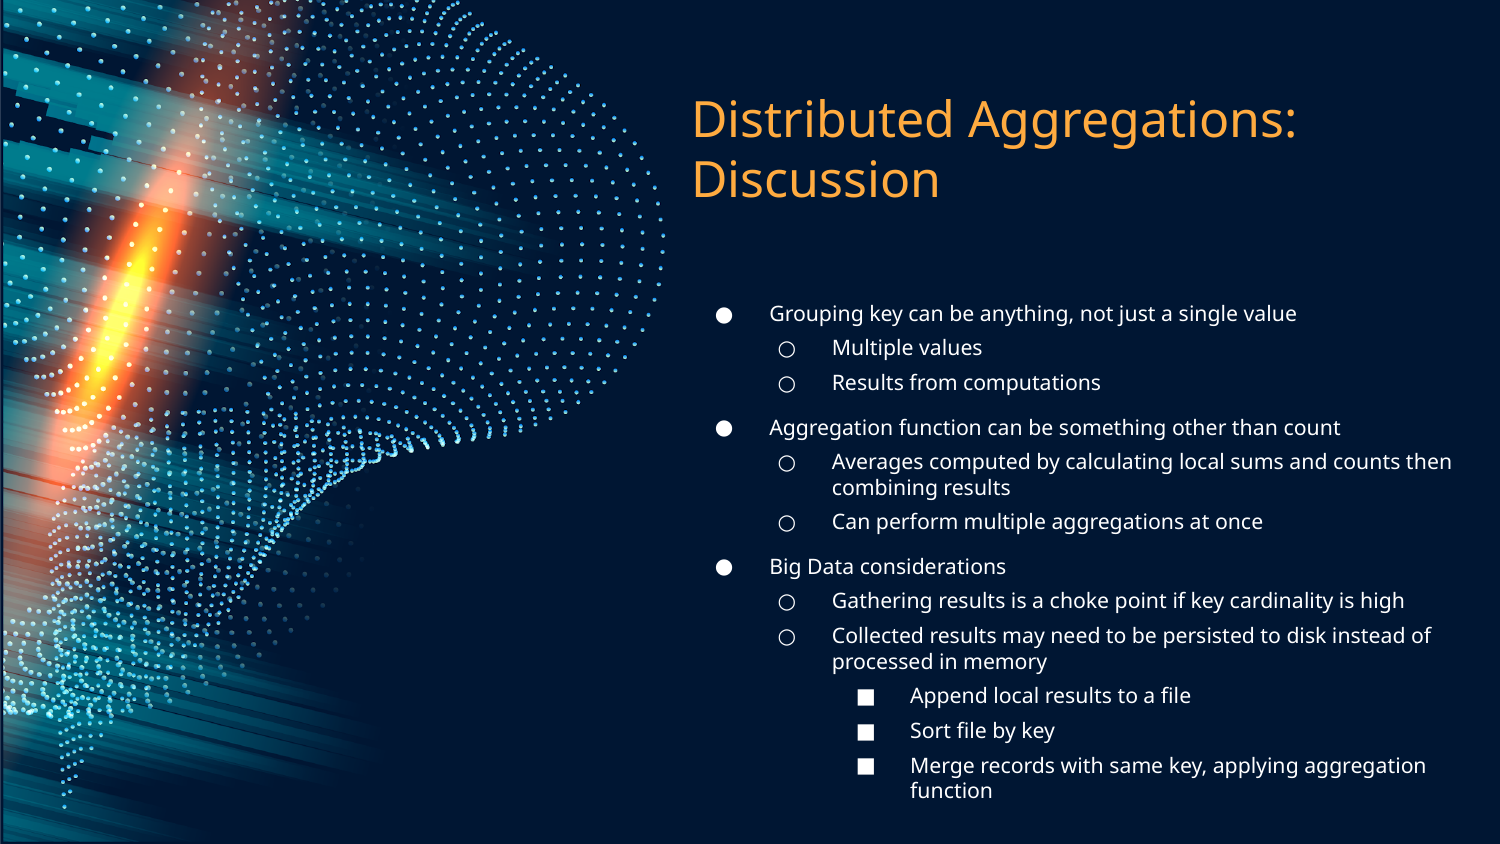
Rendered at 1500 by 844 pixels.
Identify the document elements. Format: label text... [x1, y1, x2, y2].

title Distributed Aggregations: Discussion [676, 72, 1436, 228]
picture [0, 0, 1500, 844]
list Grouping key can be anything, not just a single value Multiple values Results from computations Aggregation function can be something other than count Averages computed by calculating local sums and counts then combining results Can perform multiple aggregations at once Big Data considerations Gathering results is a choke point if key cardinality is high Collected results may need to be persisted to disk instead of processed in memory Append local results to a file Sort file by key Merge records with same key, applying aggregation function [676, 272, 1488, 822]
